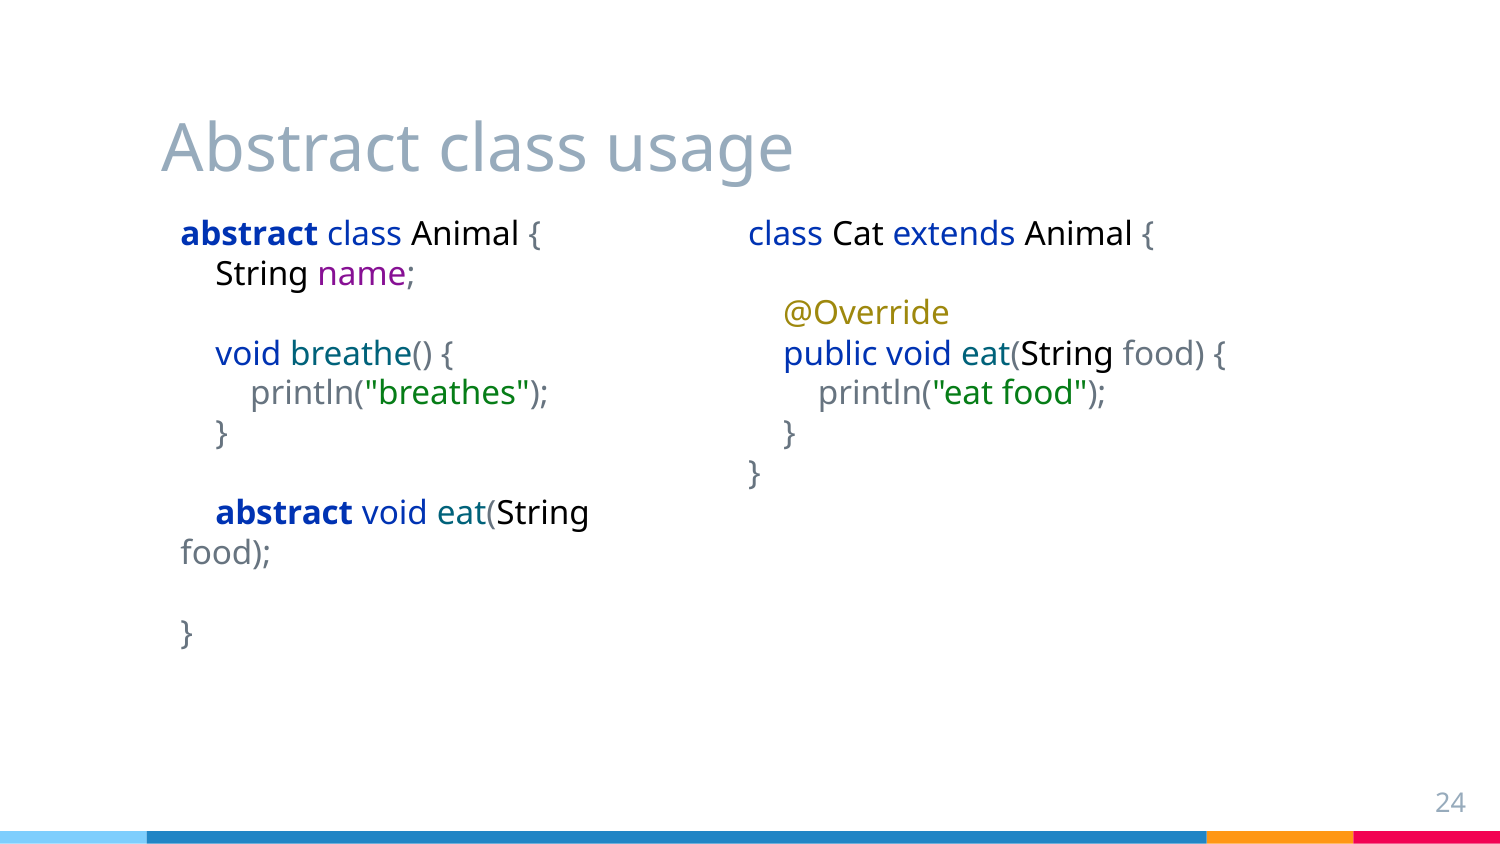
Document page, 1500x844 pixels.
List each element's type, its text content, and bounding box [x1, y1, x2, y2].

list abstract class Animal { String name; void breathe() { println("breathes"); } abstract void eat(String food); } [146, 196, 704, 808]
list class Cat extends Animal { @Override public void eat(String food) { println("eat food"); } } [716, 196, 1428, 808]
title Abstract class usage [146, 58, 1207, 200]
slide_number 24 [1391, 770, 1482, 822]
